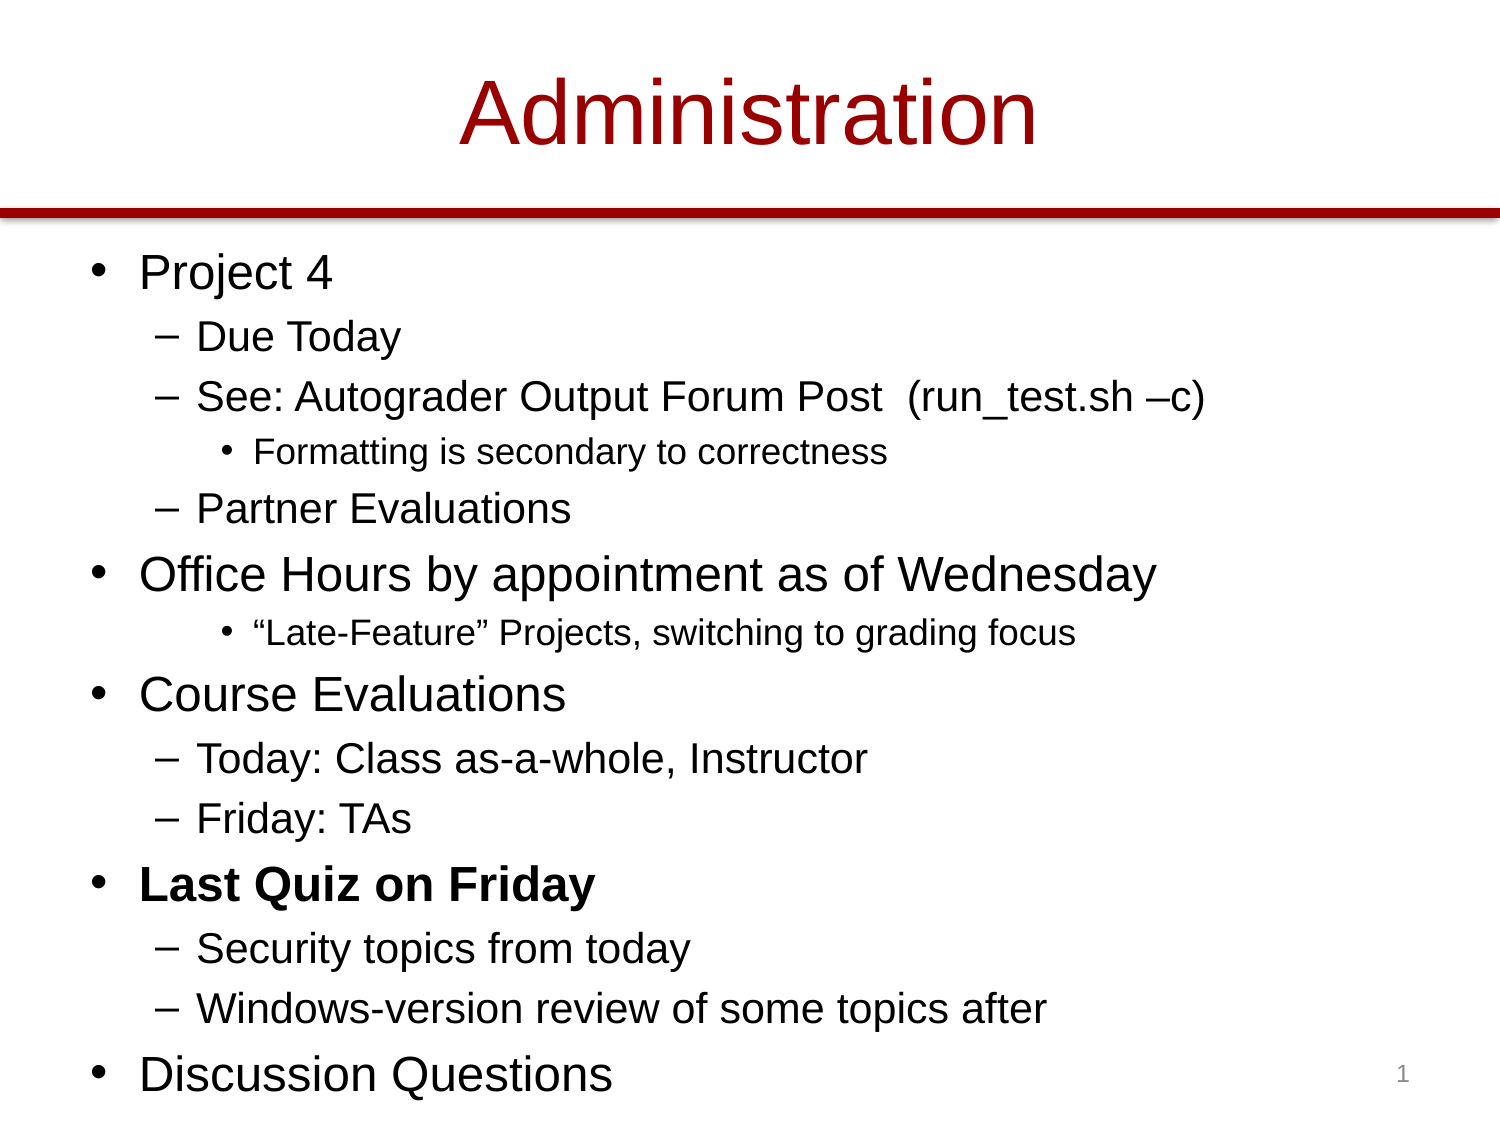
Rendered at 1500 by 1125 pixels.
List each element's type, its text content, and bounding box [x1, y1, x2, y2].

title Administration [75, 13, 1425, 202]
slide_number 1 [1074, 1042, 1425, 1103]
list Project 4 Due Today See: Autograder Output Forum Post (run_test.sh –c) Formatting is secondary to correctness Partner Evaluations Office Hours by appointment as of Wednesday “Late-Feature” Projects, switching to grading focus Course Evaluations Today: Class as-a-whole, Instructor Friday: TAs Last Quiz on Friday Security topics from today Windows-version review of some topics after Discussion Questions [75, 232, 1425, 1111]
